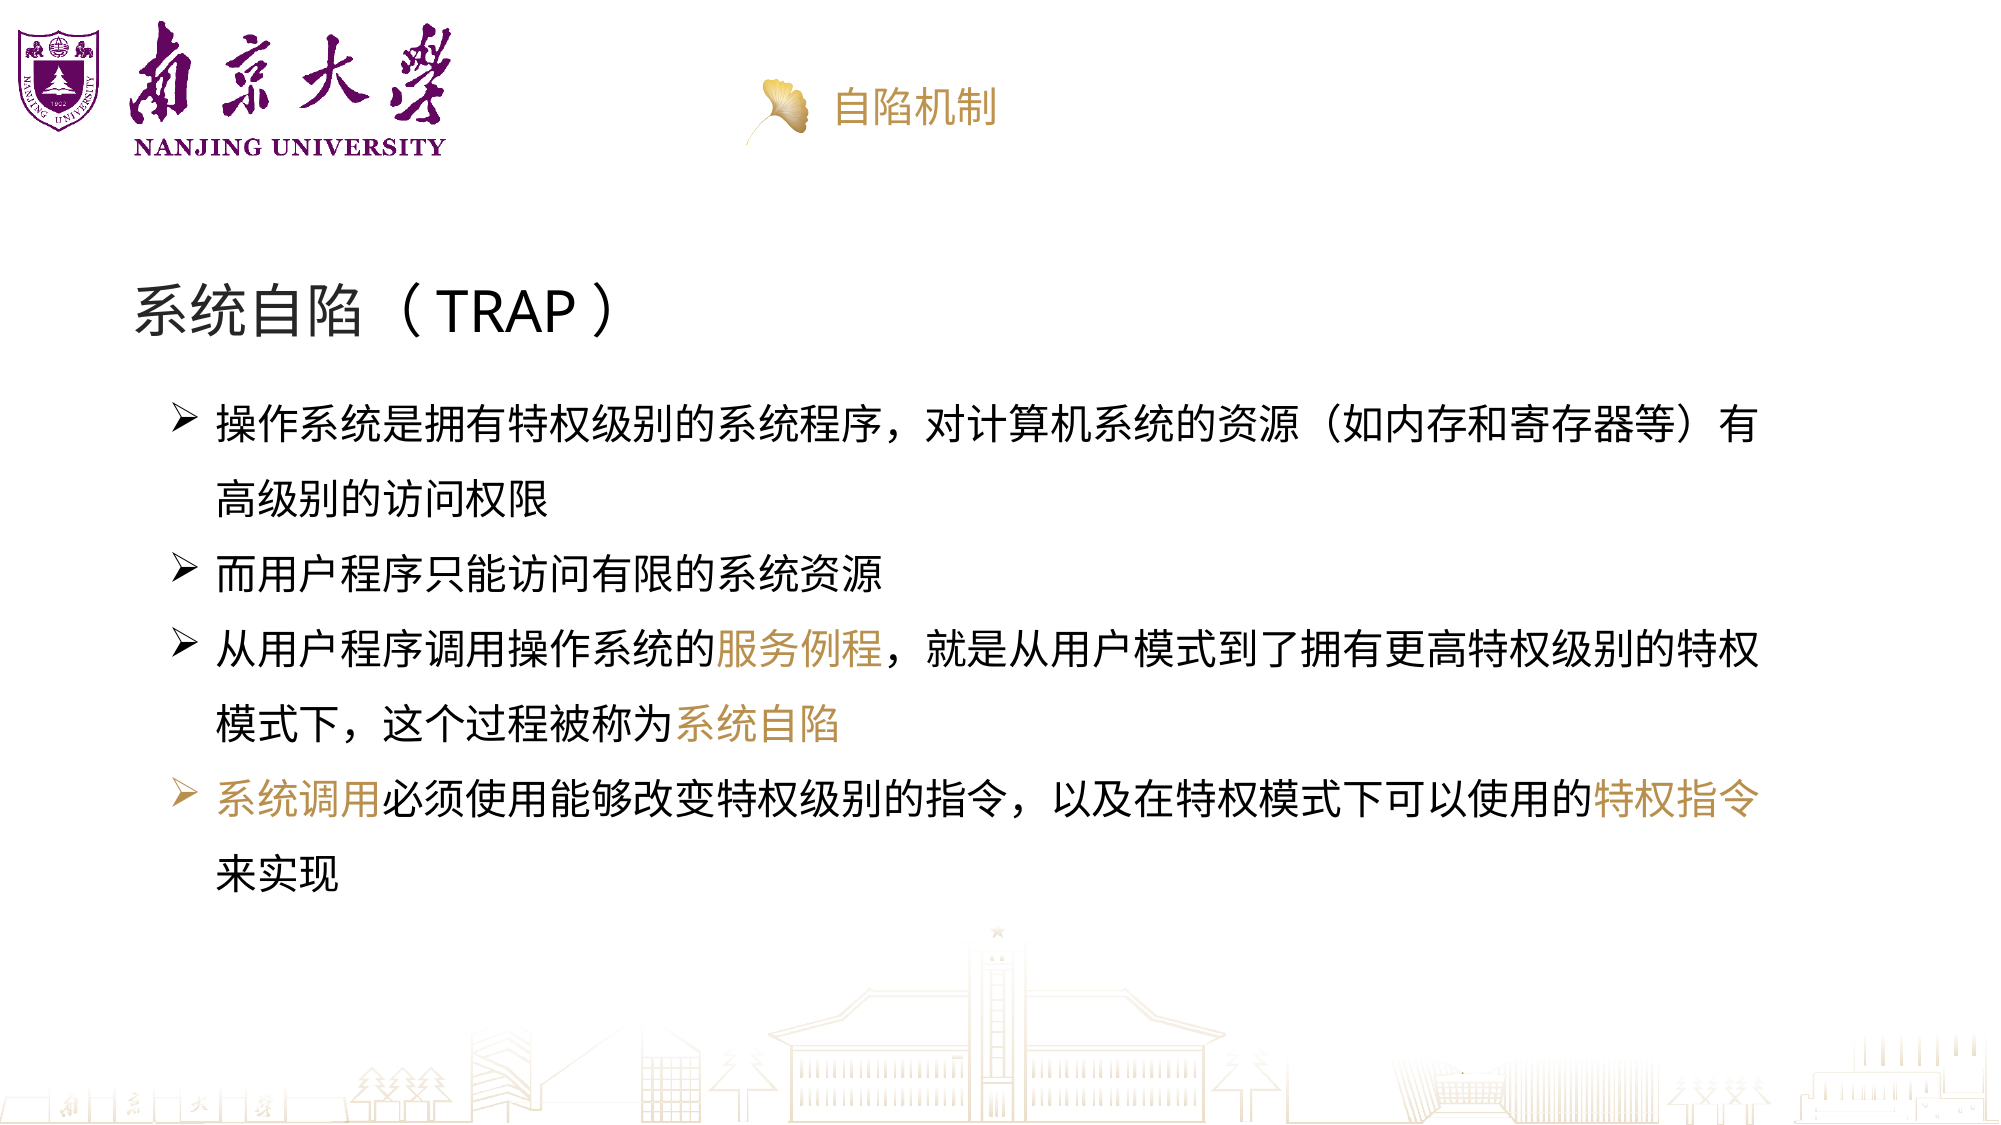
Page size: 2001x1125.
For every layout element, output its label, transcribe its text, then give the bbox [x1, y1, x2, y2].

picture [18, 21, 451, 160]
text_box 自陷机制 [816, 73, 1226, 139]
picture [731, 64, 830, 169]
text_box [116, 249, 1817, 902]
